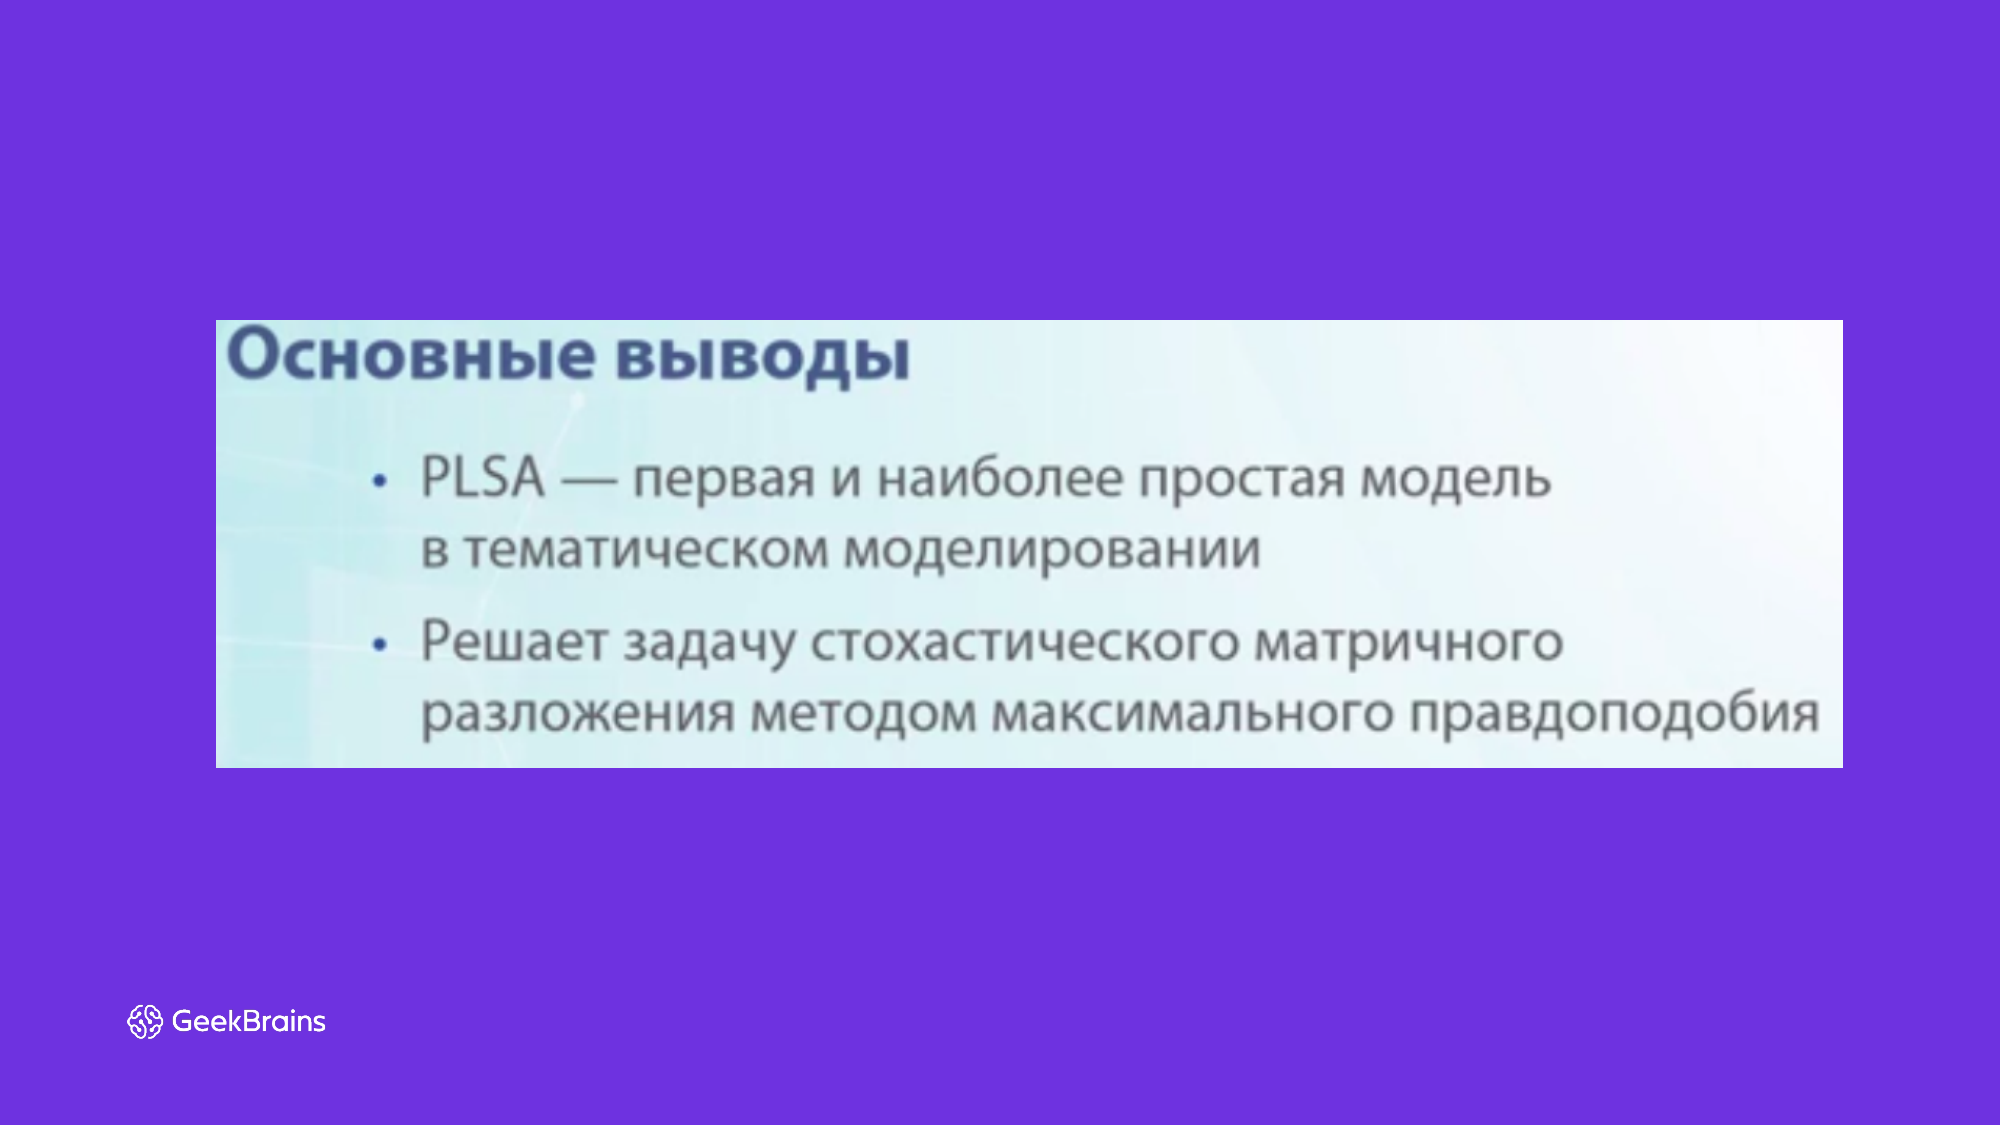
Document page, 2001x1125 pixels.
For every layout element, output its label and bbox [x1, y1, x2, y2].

picture [127, 1003, 326, 1040]
picture [215, 320, 1843, 768]
